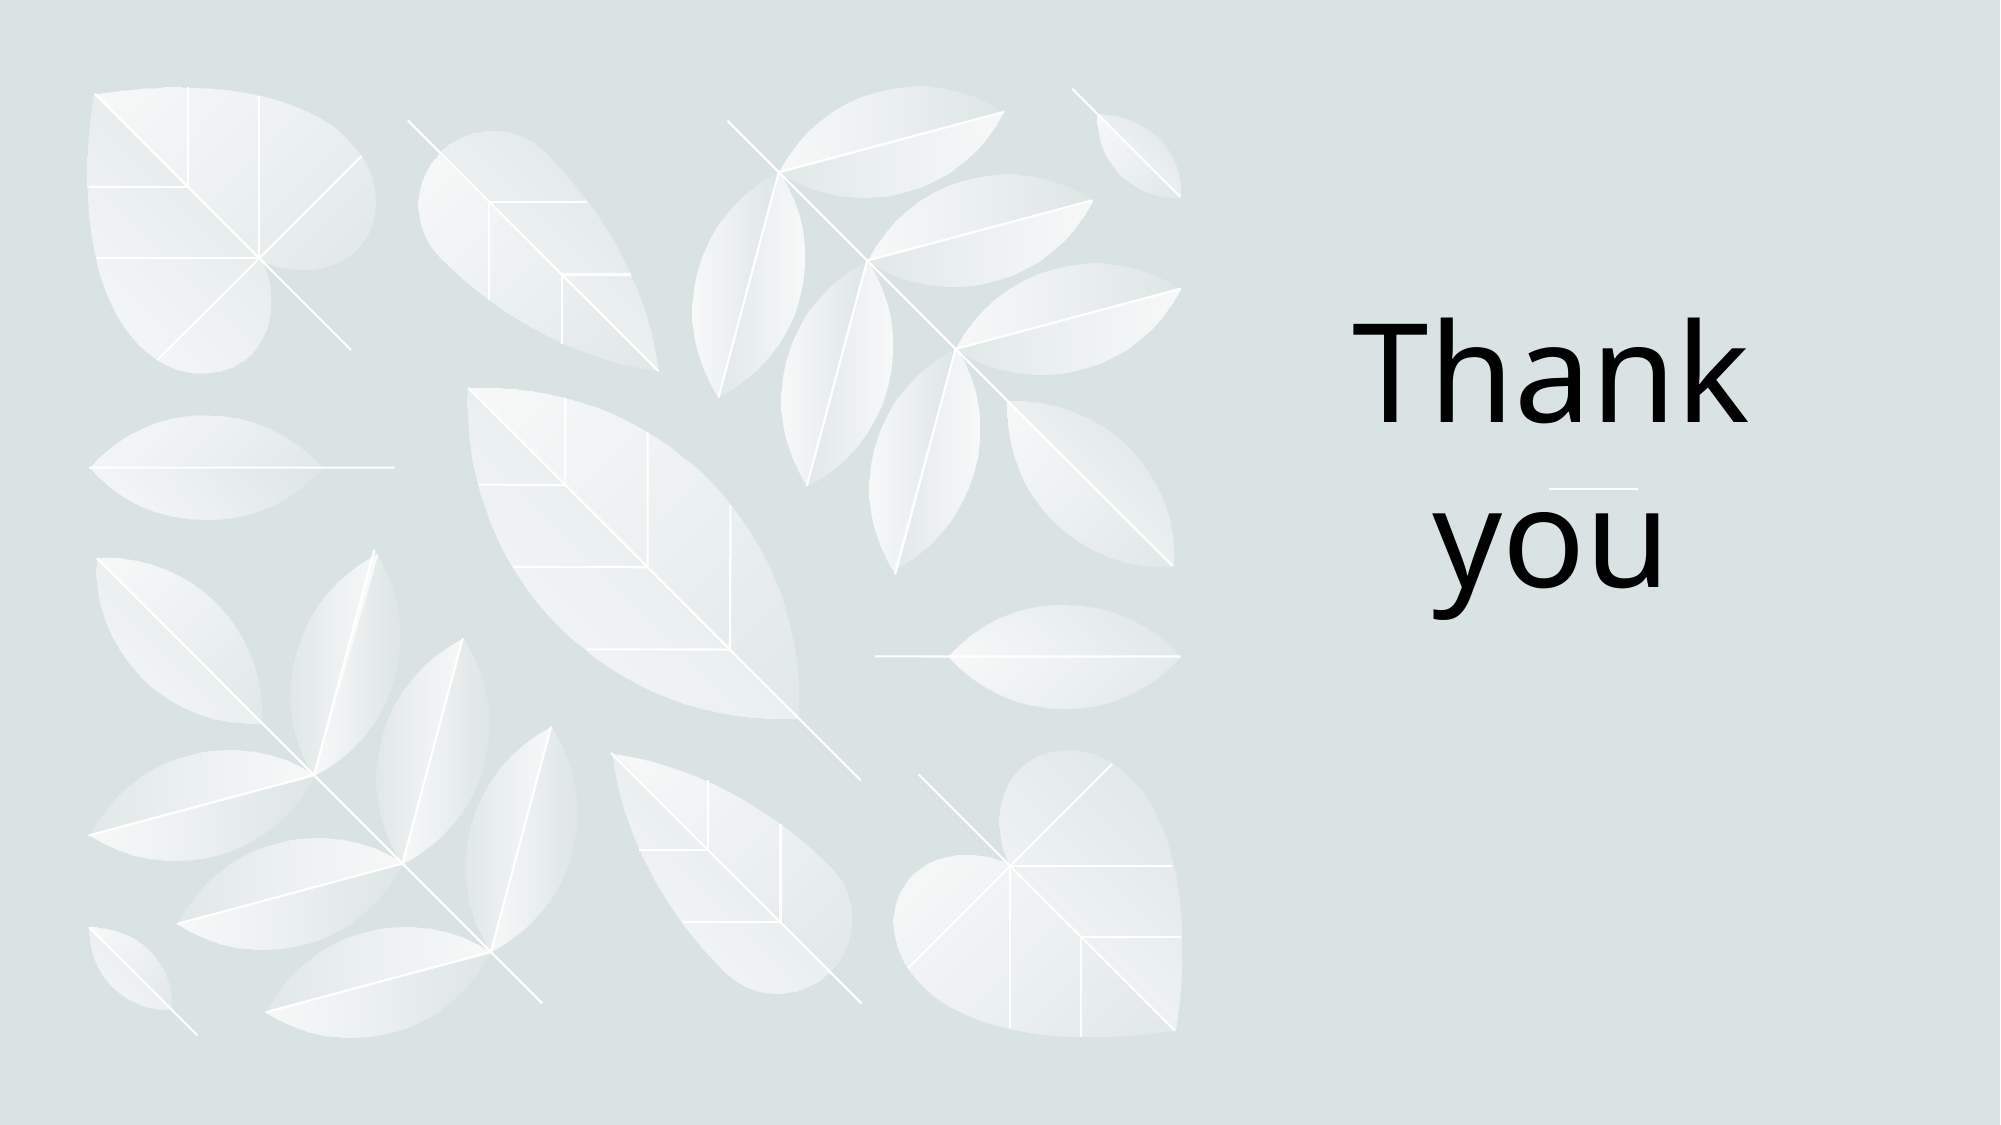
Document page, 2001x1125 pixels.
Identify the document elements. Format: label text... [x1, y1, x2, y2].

title Thank you [1212, 259, 1891, 623]
